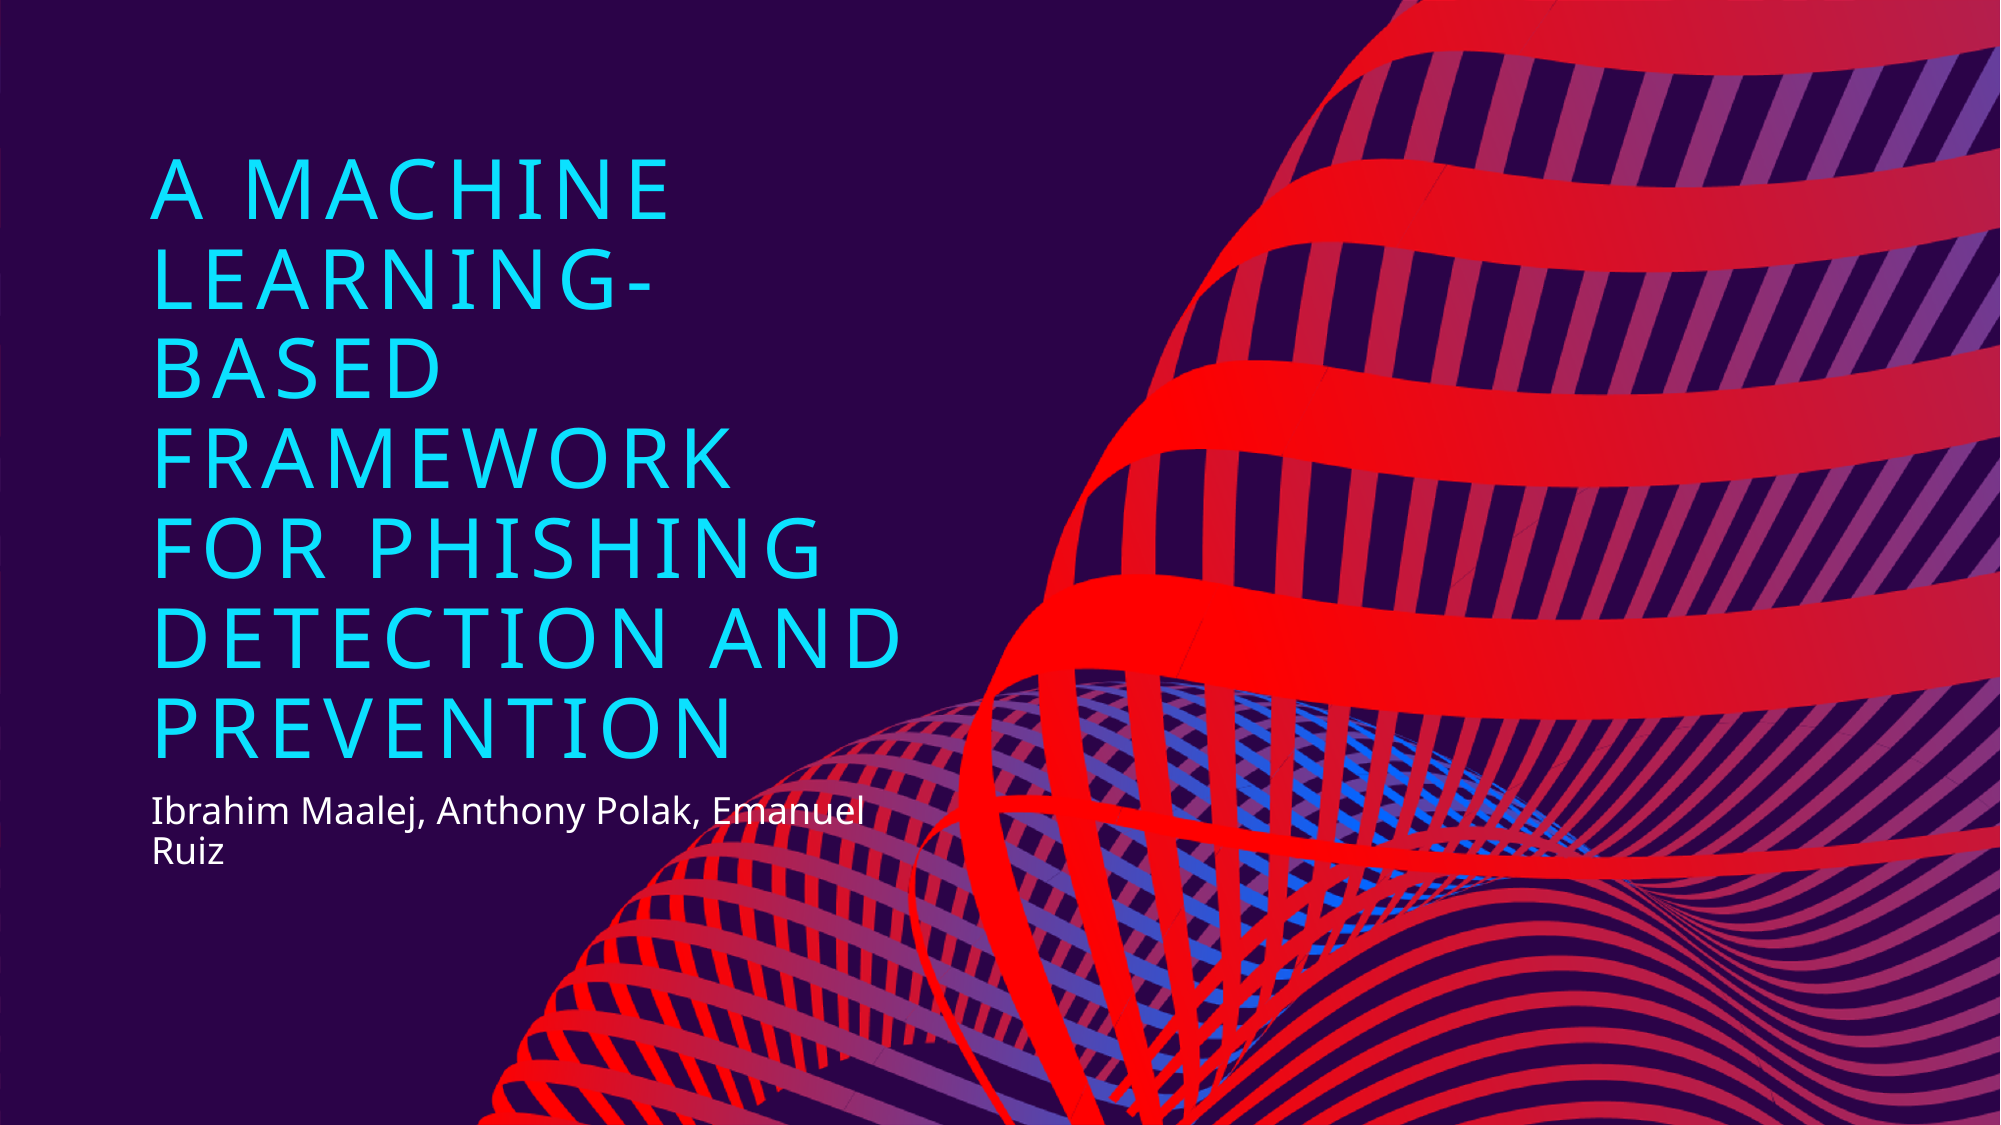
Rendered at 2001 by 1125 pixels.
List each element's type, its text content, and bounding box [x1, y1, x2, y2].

picture [0, 0, 2000, 1125]
list Ibrahim Maalej, Anthony Polak, Emanuel Ruiz [136, 784, 955, 919]
title A Machine Learning-Based Framework for phishing detection and Prevention [135, 467, 954, 785]
